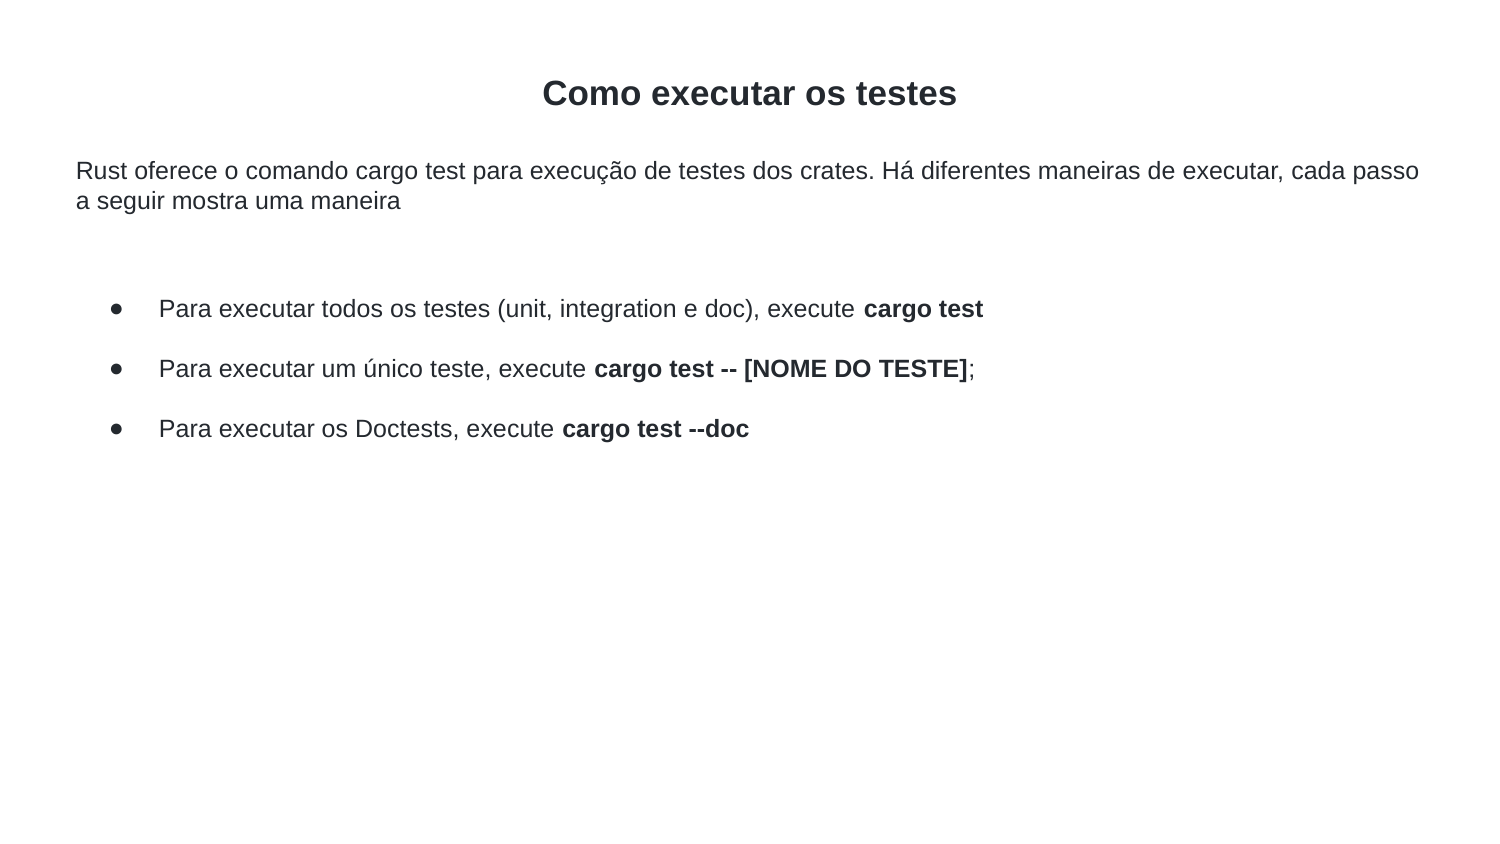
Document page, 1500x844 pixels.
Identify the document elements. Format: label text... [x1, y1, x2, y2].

title Como executar os testes [158, 49, 1342, 128]
text_box Rust oferece o comando cargo test para execução de testes dos crates. Há diferentes maneiras de executar, cada passo a seguir mostra uma maneira [60, 139, 1440, 230]
text_box Para executar todos os testes (unit, integration e doc), execute cargo test Para executar um único teste, execute cargo test -- [NOME DO TESTE]; Para executar os Doctests, execute cargo test --doc [68, 278, 1448, 458]
